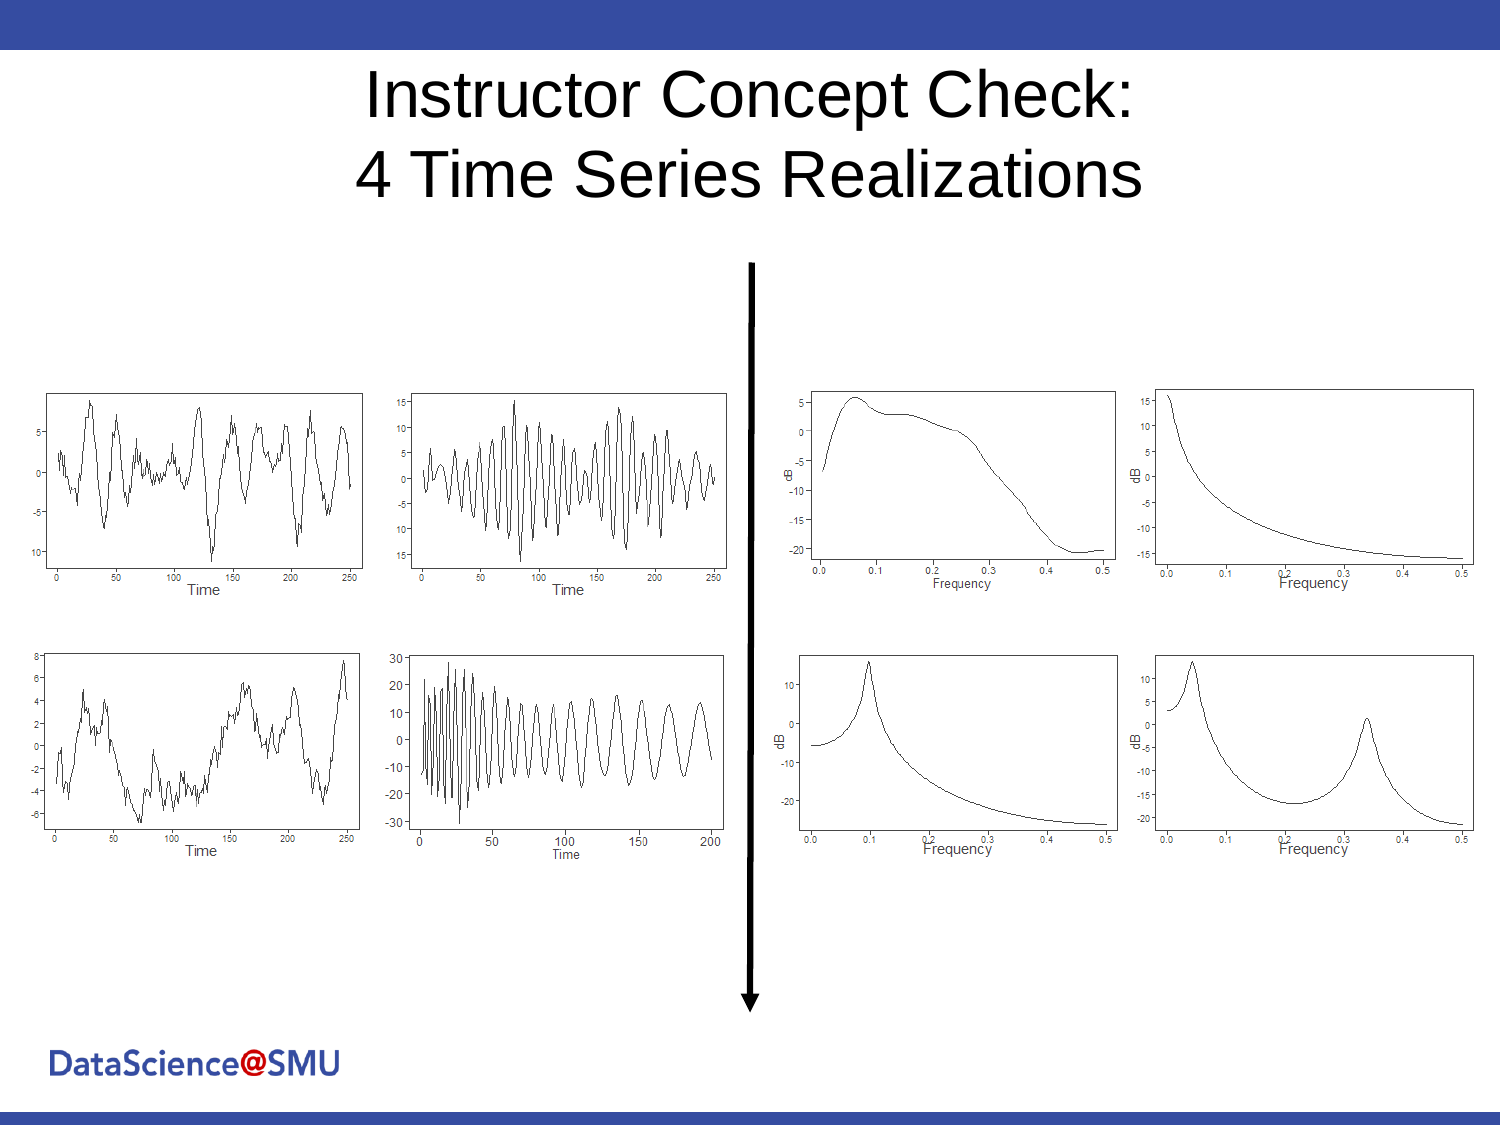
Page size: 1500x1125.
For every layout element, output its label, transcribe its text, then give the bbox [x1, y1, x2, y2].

picture [769, 651, 1480, 857]
picture [31, 383, 368, 596]
picture [1124, 384, 1480, 591]
picture [50, 1049, 339, 1076]
picture [777, 383, 1117, 592]
picture [396, 383, 733, 596]
picture [378, 650, 732, 863]
title Instructor Concept Check: 4 Time Series Realizations [75, 37, 1425, 225]
picture [29, 644, 365, 857]
